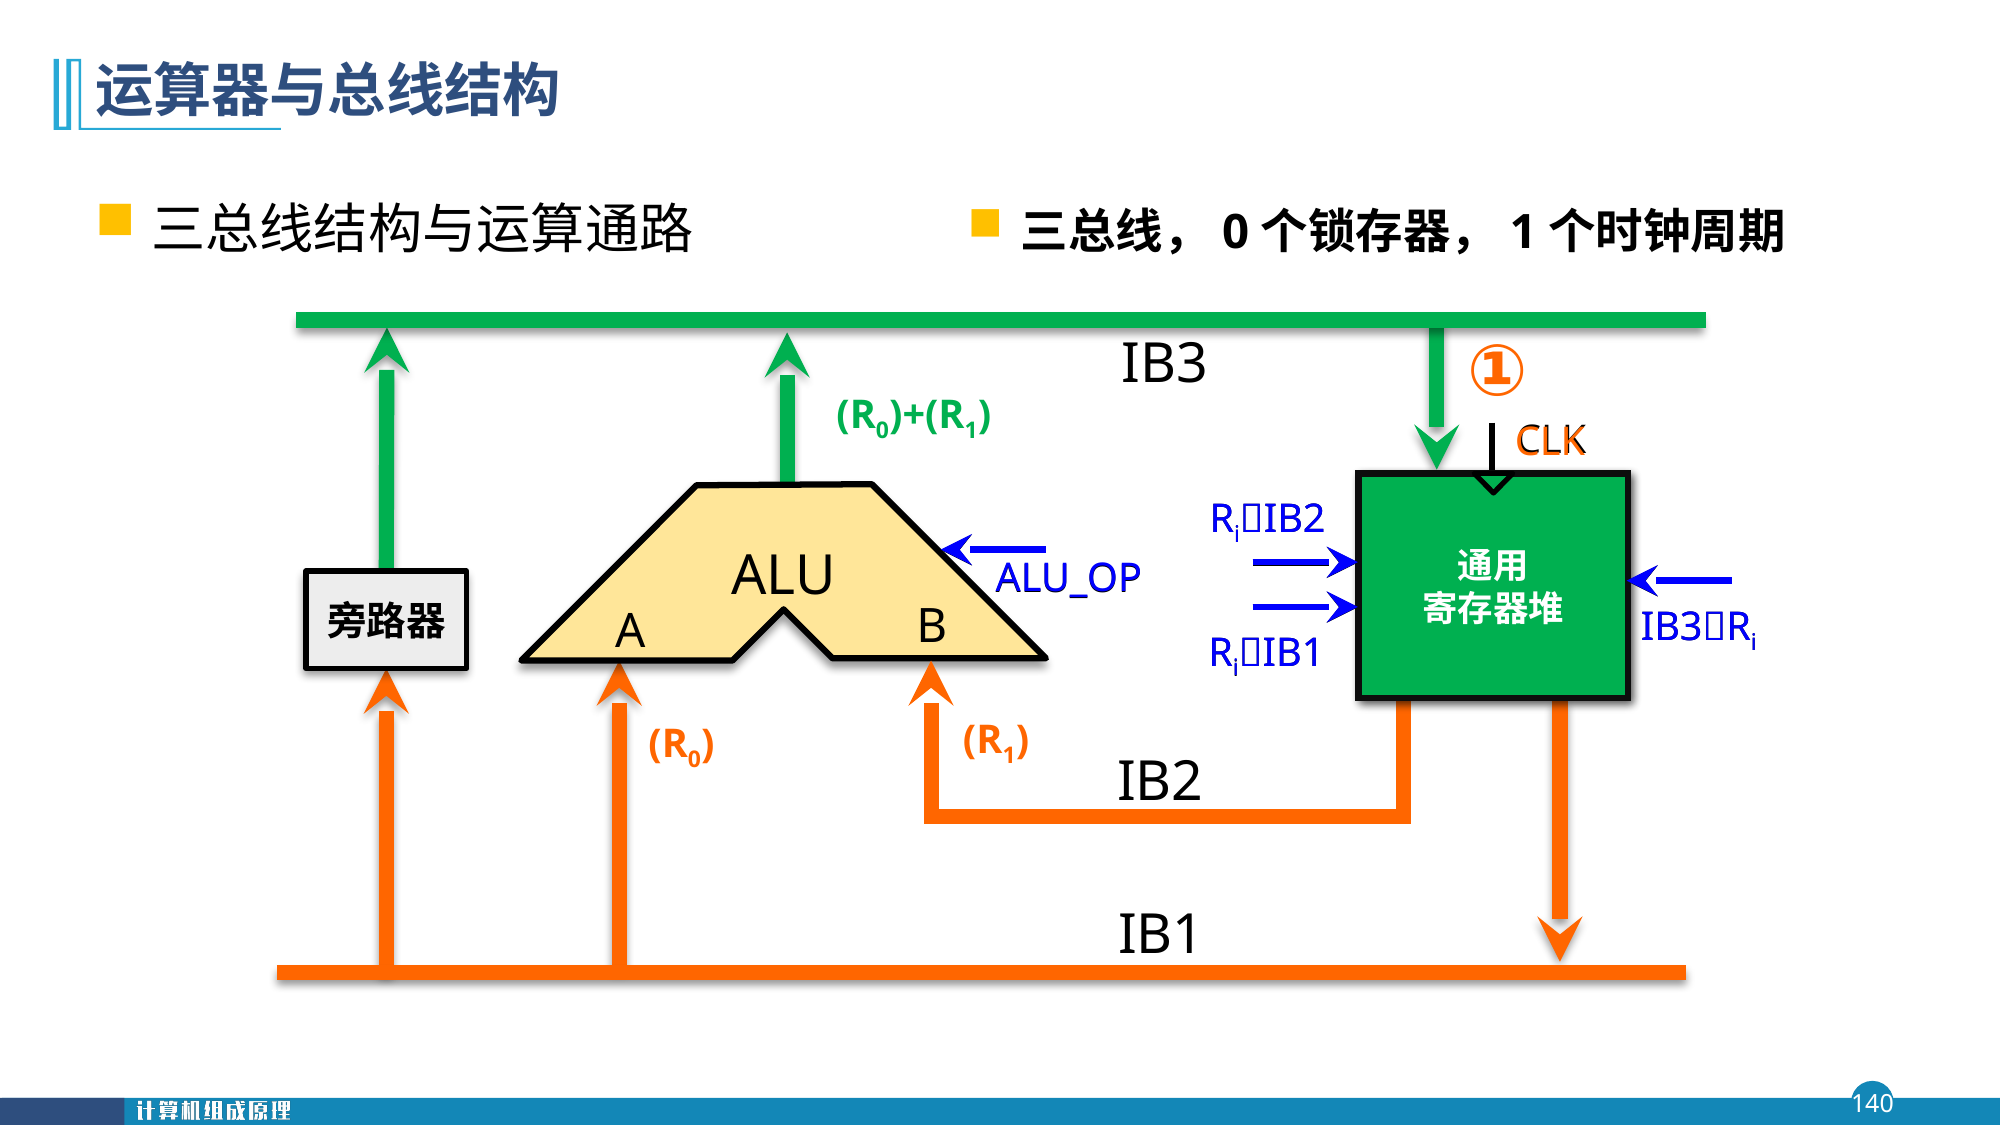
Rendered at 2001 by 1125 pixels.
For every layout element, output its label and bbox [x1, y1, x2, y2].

title [80, 42, 1805, 144]
text_box [296, 319, 1706, 470]
text_box [276, 327, 1686, 973]
text_box [521, 332, 1823, 969]
text_box [1106, 328, 1223, 401]
list [80, 154, 1805, 307]
text_box [1451, 361, 1627, 461]
text_box [952, 164, 1802, 265]
text_box [819, 394, 1007, 451]
text_box [1103, 891, 1220, 965]
